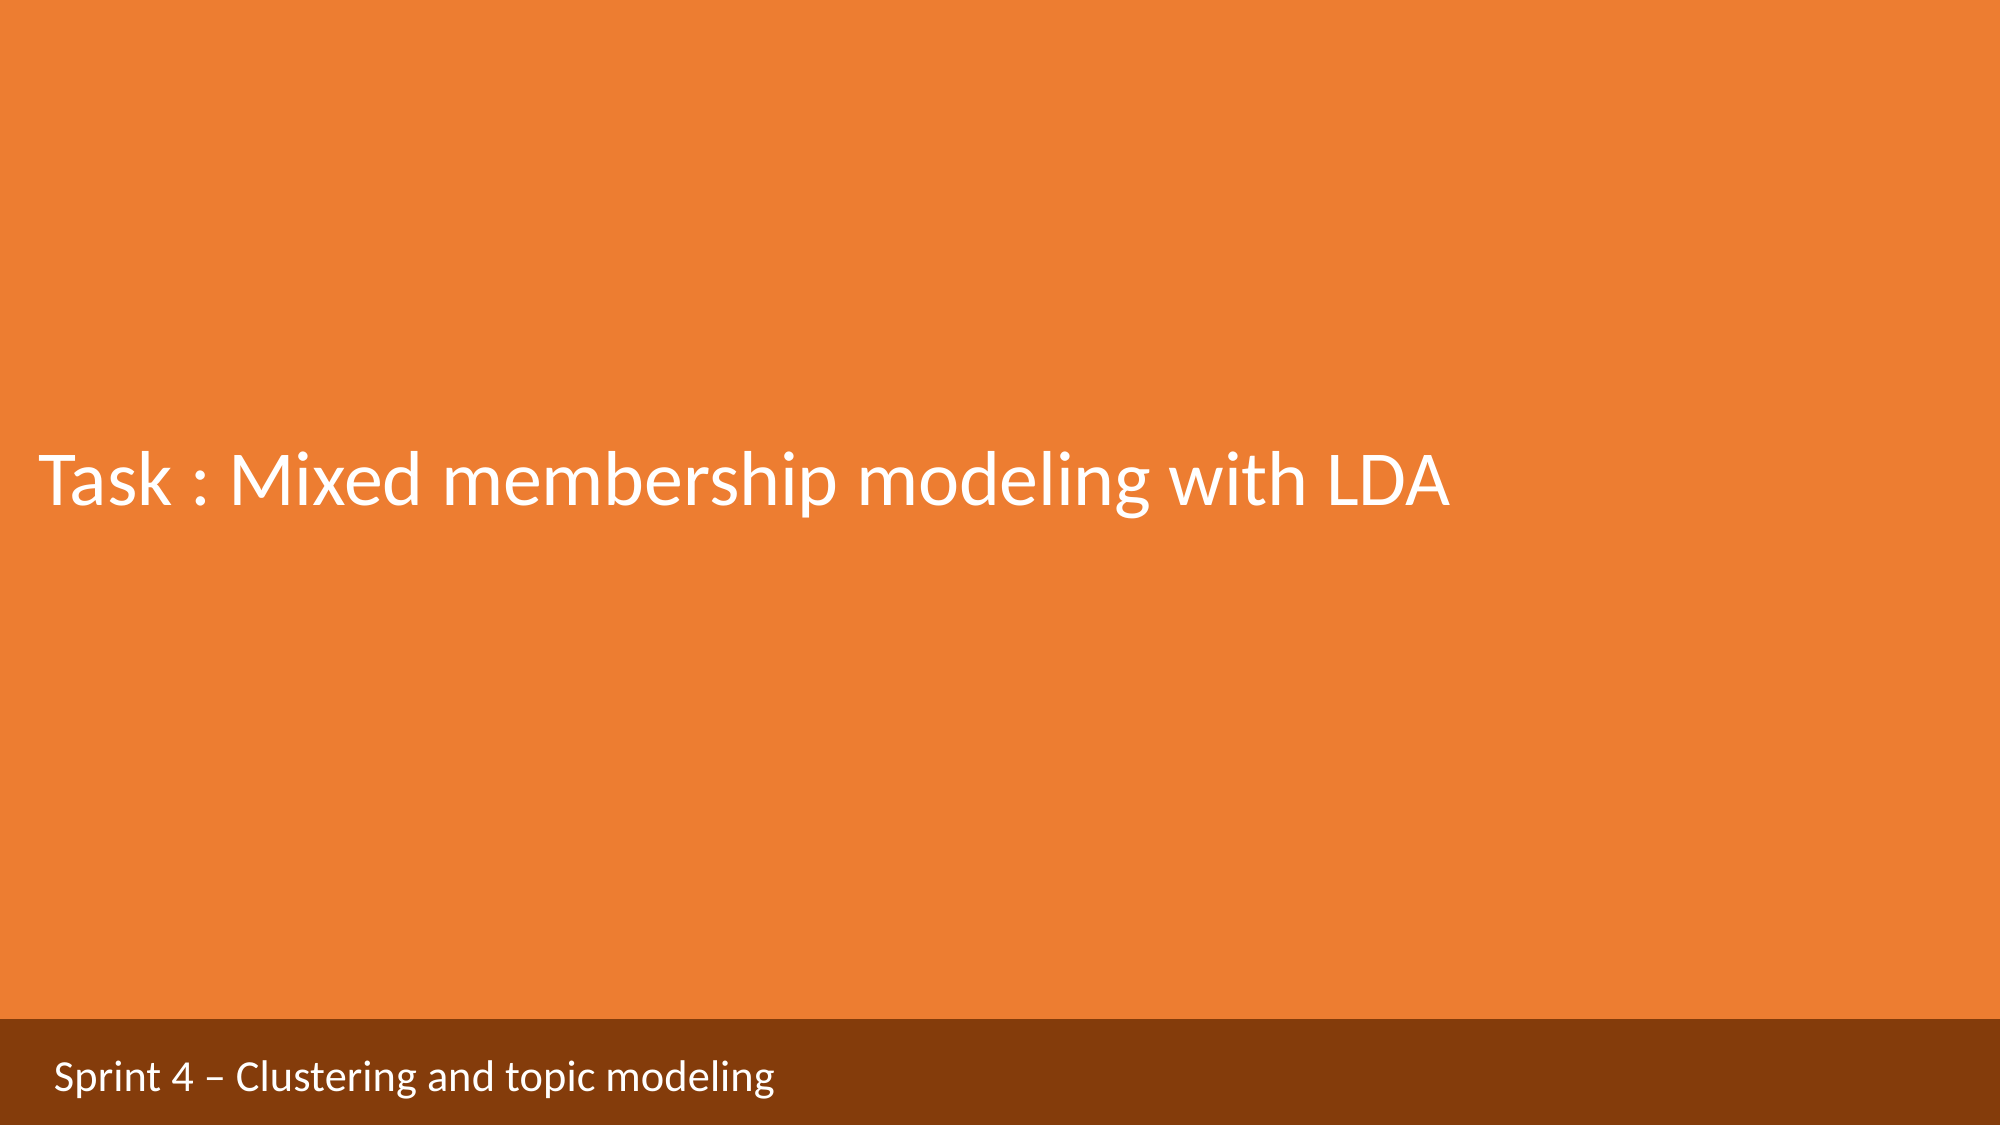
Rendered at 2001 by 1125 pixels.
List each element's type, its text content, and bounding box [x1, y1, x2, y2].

text_box Sprint 4 – Clustering and topic modeling [39, 1039, 850, 1108]
text_box [0, 1018, 2000, 1125]
text_box [0, 0, 2000, 1018]
text_box Task : Mixed membership modeling with LDA [23, 420, 1824, 563]
